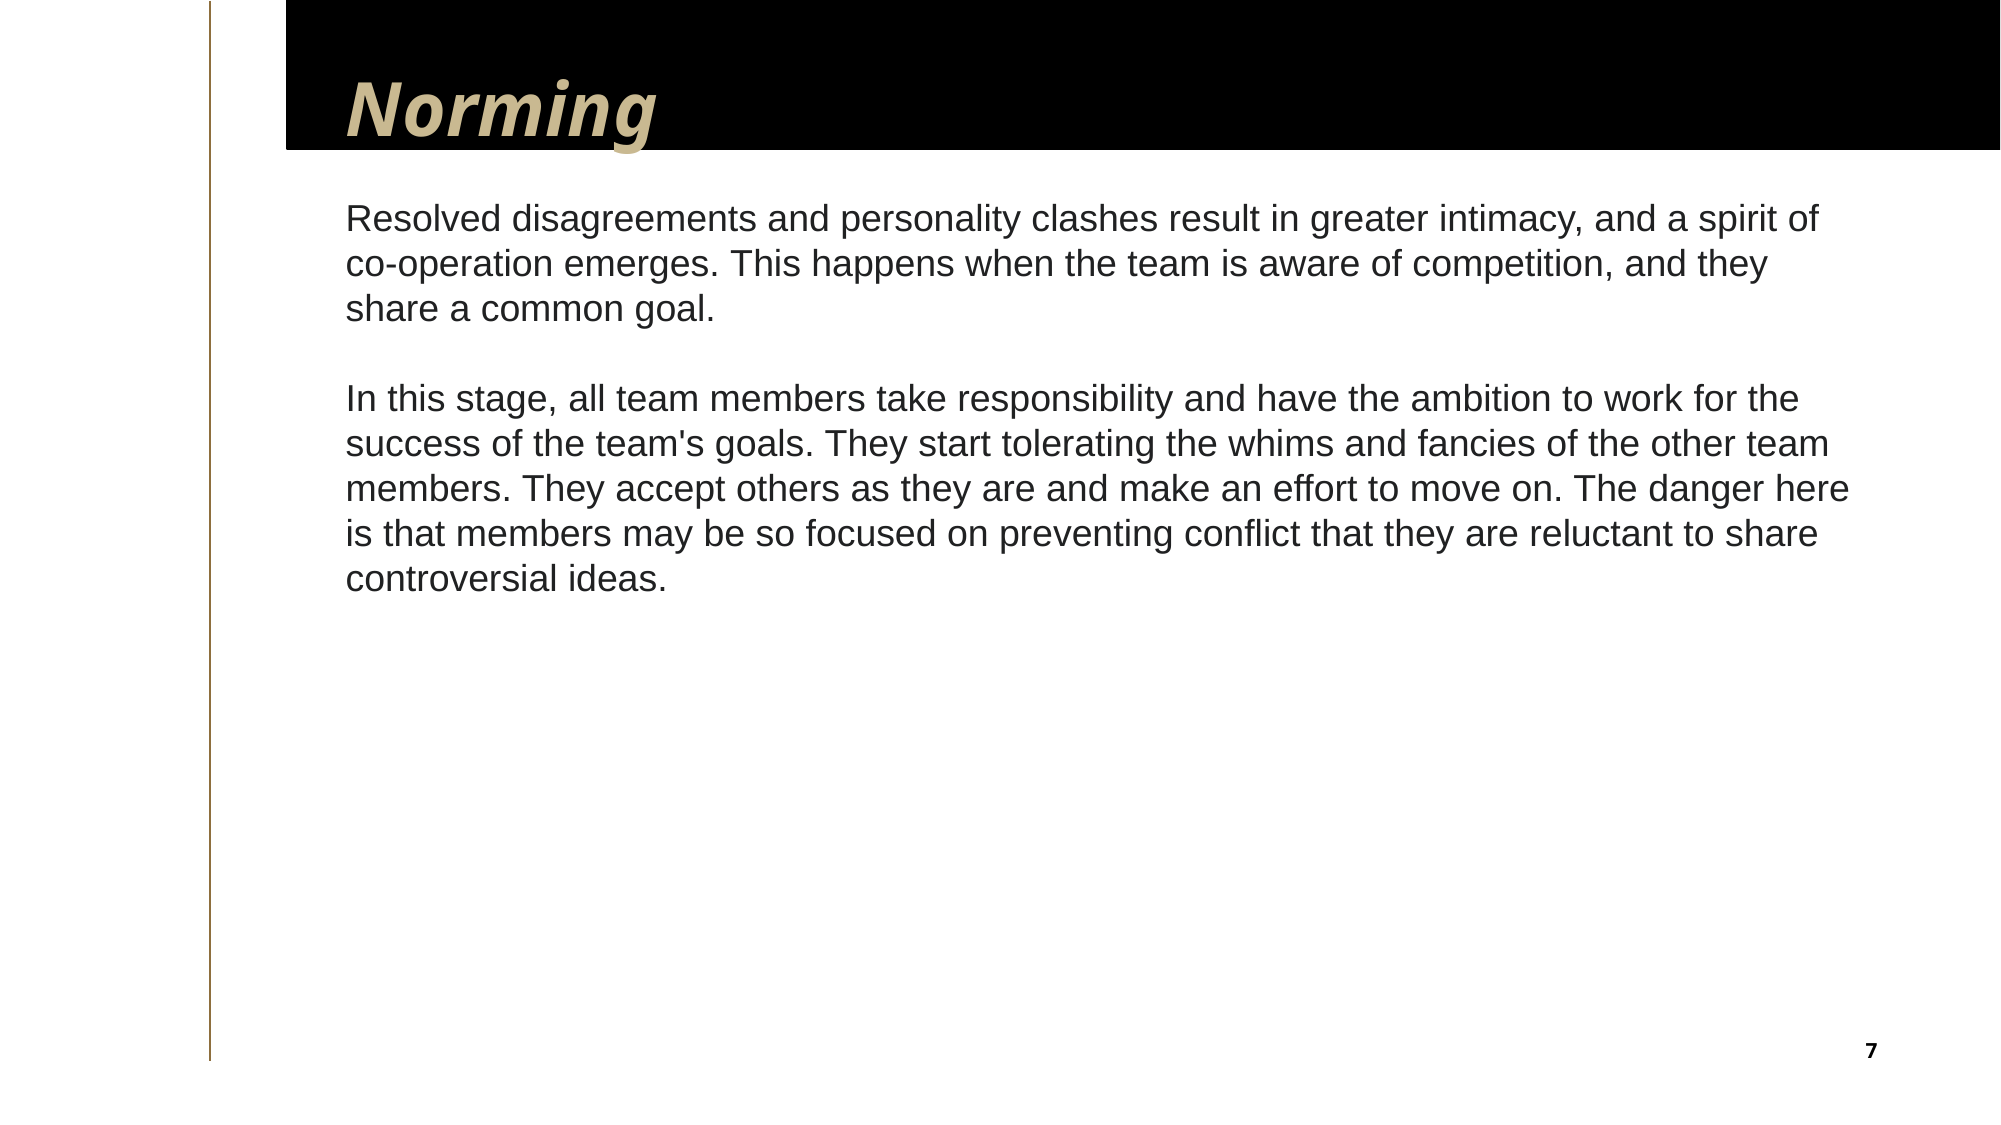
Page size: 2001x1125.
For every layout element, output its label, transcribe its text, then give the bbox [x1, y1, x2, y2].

title Norming [343, 69, 1659, 159]
list Resolved disagreements and personality clashes result in greater intimacy, and a spirit of co-operation emerges. This happens when the team is aware of competition, and they share a common goal. In this stage, all team members take responsibility and have the ambition to work for the success of the team's goals. They start tolerating the whims and fancies of the other team members. They accept others as they are and make an effort to move on. The danger here is that members may be so focused on preventing conflict that they are reluctant to share controversial ideas. [345, 193, 1868, 1003]
slide_number 7 [1831, 1021, 1912, 1082]
